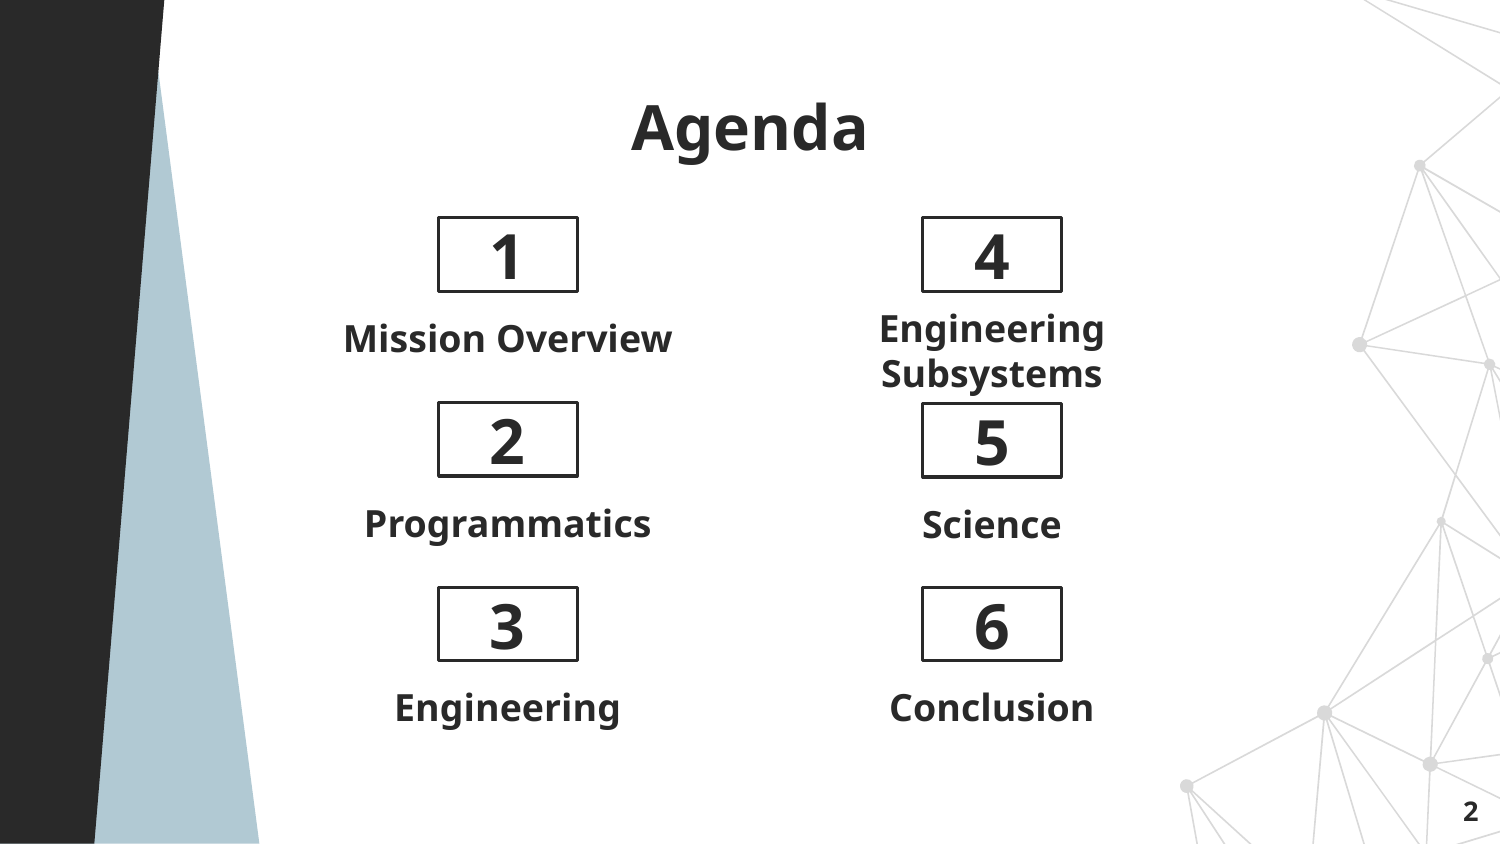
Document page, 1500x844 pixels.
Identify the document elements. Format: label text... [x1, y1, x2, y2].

title 3 [437, 586, 579, 662]
title 2 [437, 401, 579, 478]
title 1 [437, 216, 579, 293]
subtitle Engineering Subsystems [779, 289, 1205, 363]
subtitle Science [779, 485, 1205, 559]
title 6 [921, 586, 1063, 662]
subtitle Programmatics [295, 484, 721, 559]
subtitle Engineering [295, 669, 721, 743]
title 5 [921, 402, 1063, 479]
slide_number ‹#› [1403, 779, 1494, 844]
title Agenda [118, 72, 1382, 167]
subtitle Conclusion [779, 669, 1205, 743]
subtitle Mission Overview [295, 299, 721, 374]
title 4 [921, 216, 1063, 289]
